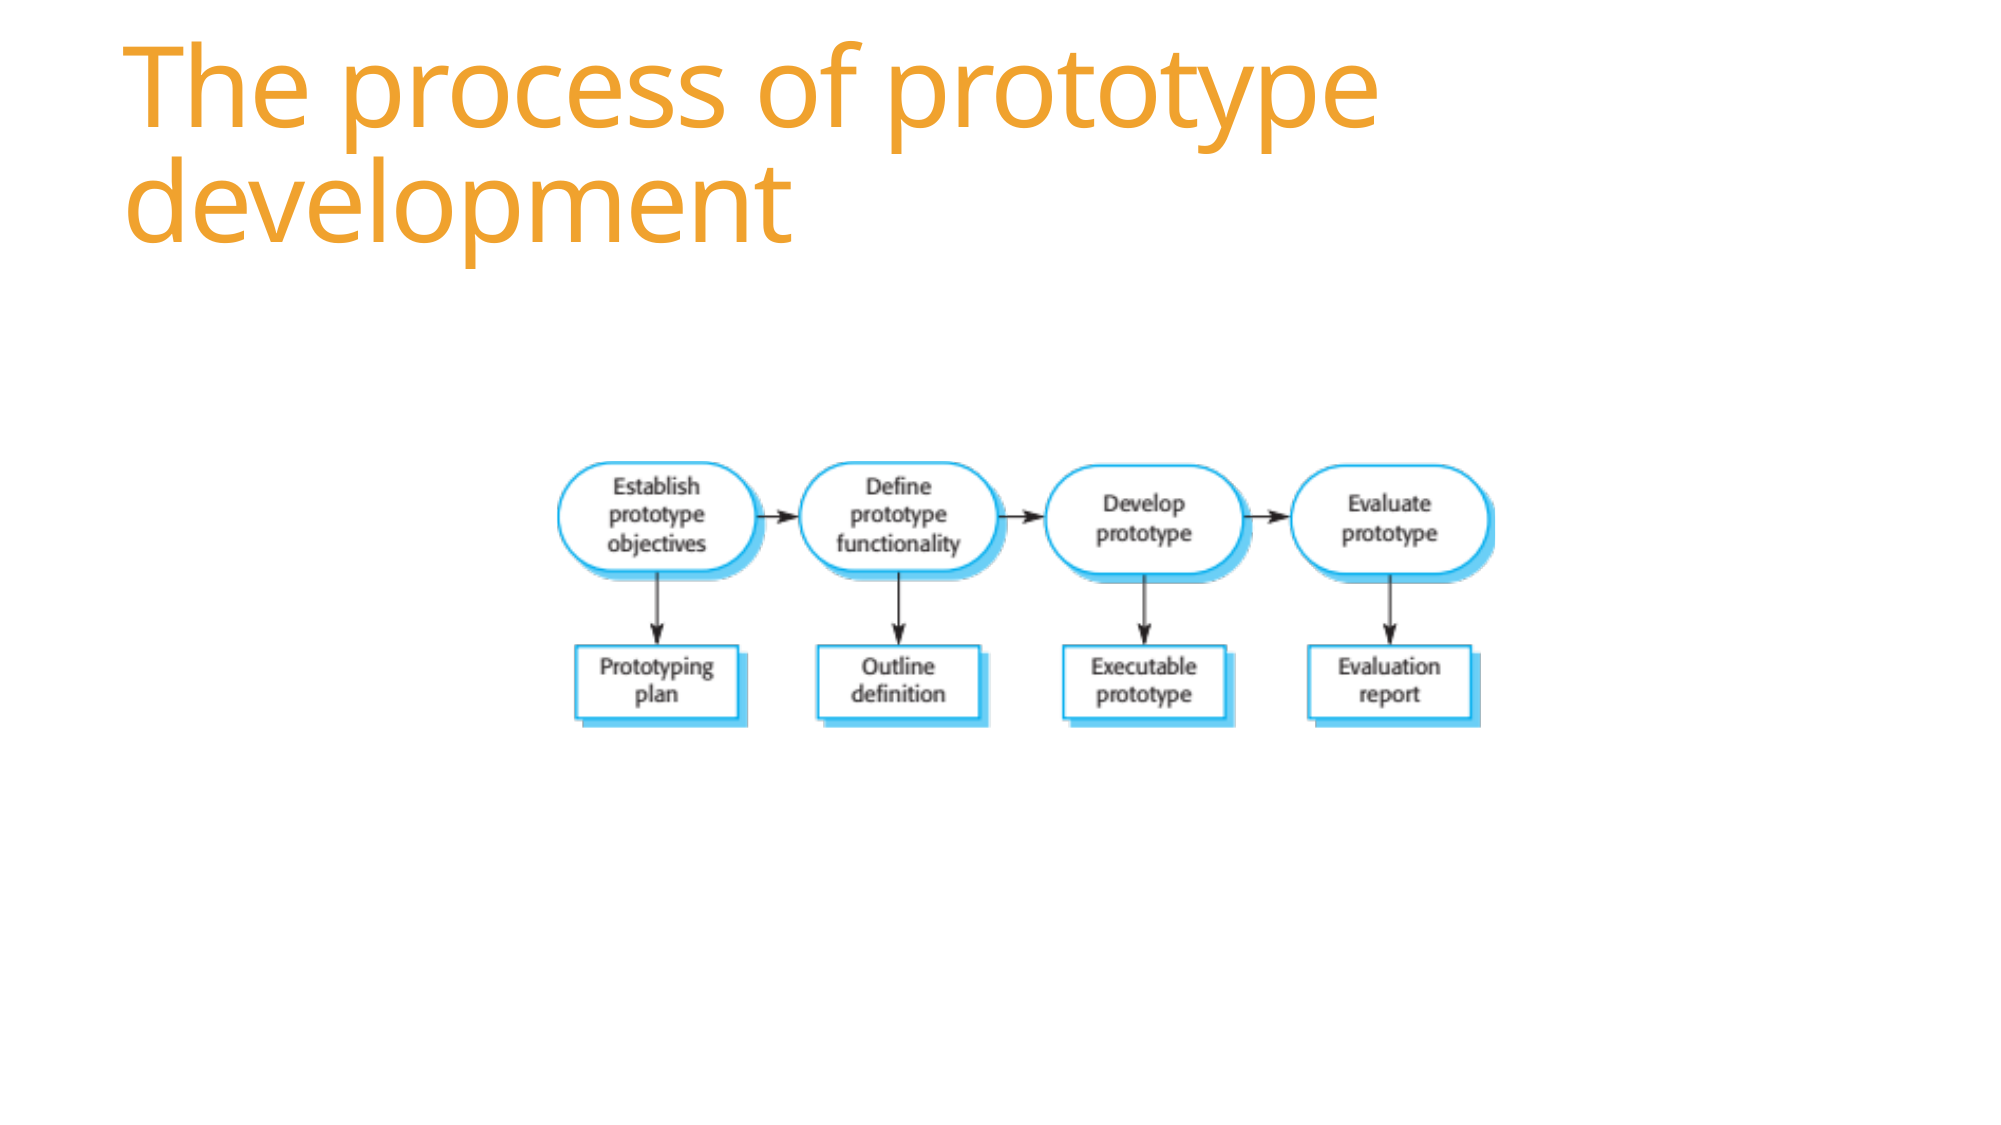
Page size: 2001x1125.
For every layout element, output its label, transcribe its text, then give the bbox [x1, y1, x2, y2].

picture [556, 461, 1496, 728]
title The process of prototype development [107, 81, 1875, 354]
